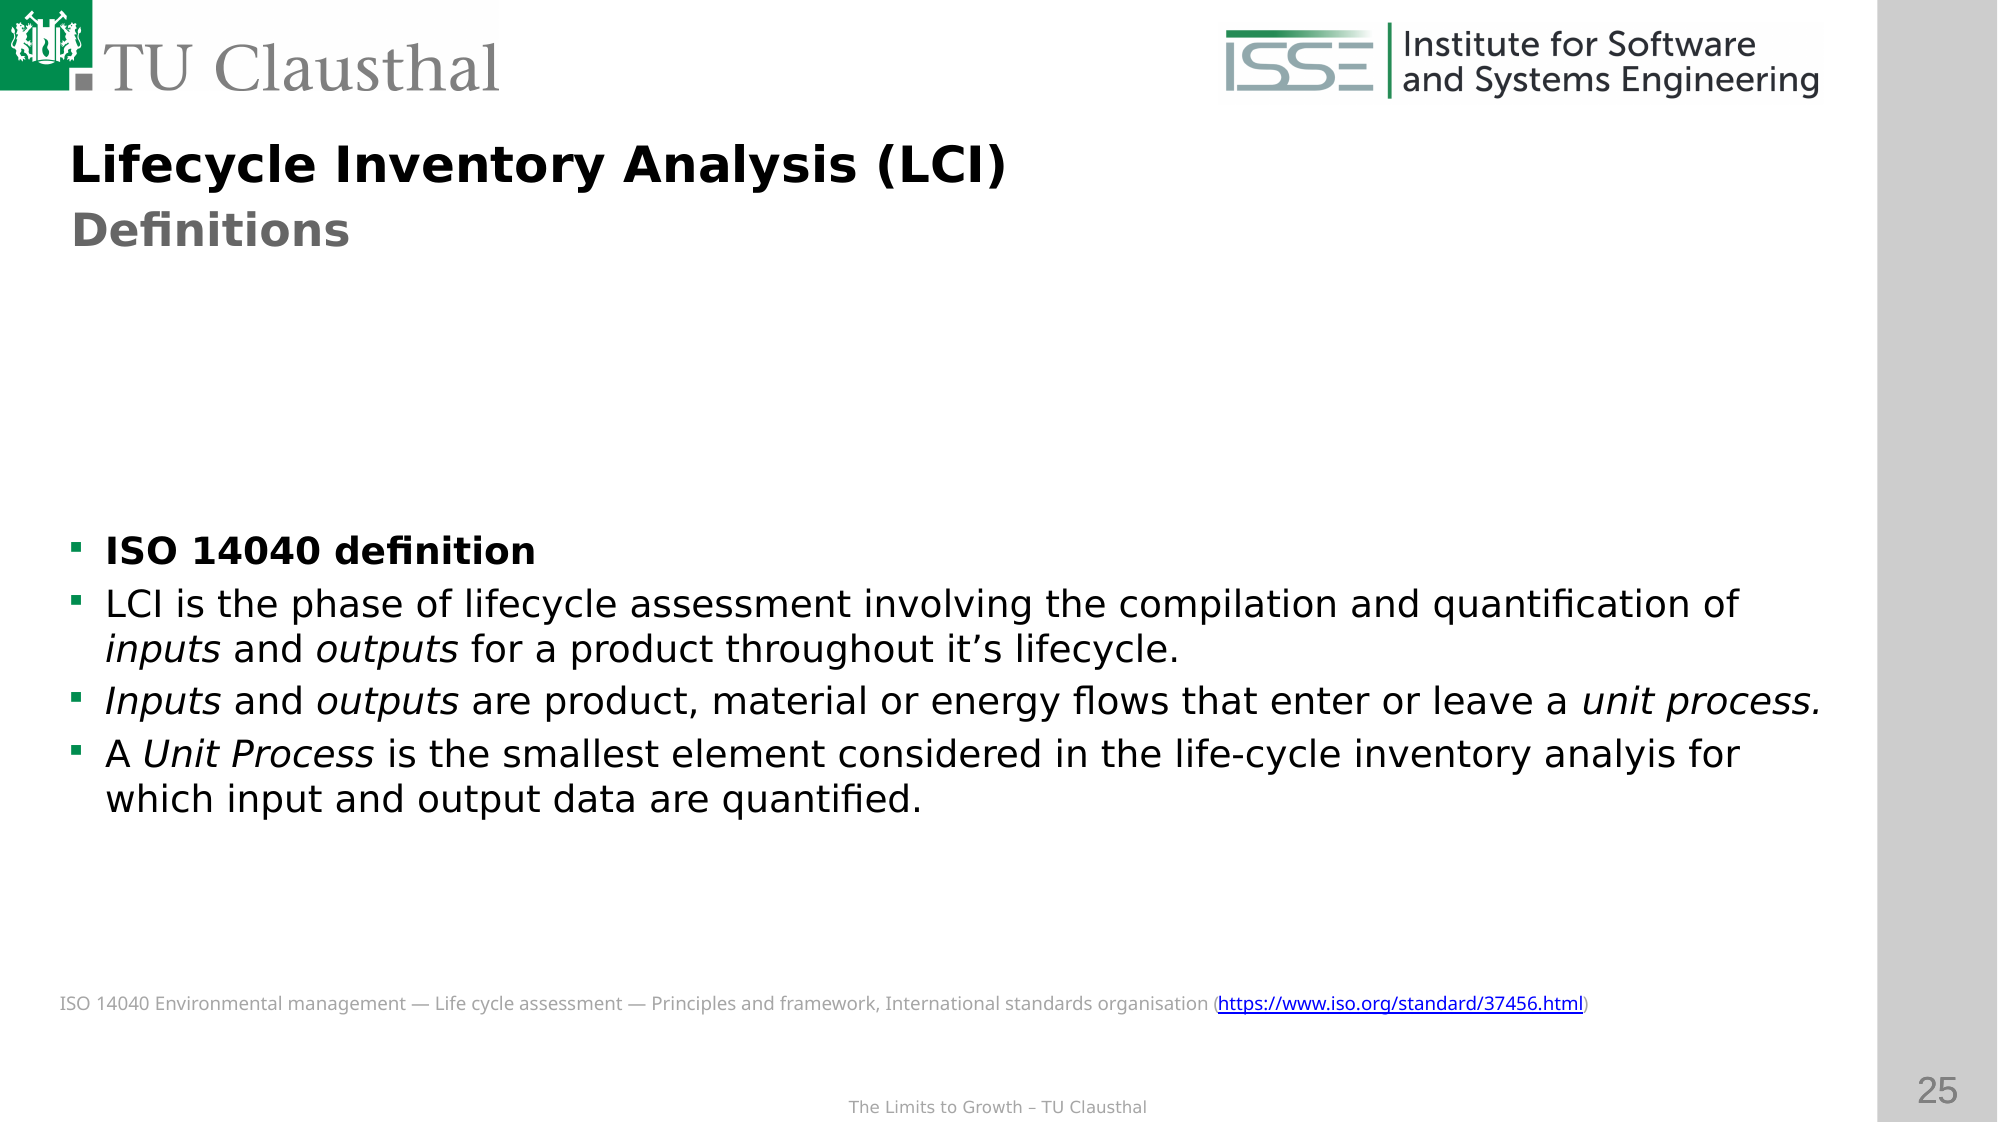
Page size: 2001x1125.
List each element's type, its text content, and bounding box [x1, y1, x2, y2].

text_box Definitions [70, 188, 1768, 262]
text_box Lifecycle Inventory Analysis (LCI) [54, 125, 1817, 206]
text_box ISO 14040 definition LCI is the phase of lifecycle assessment involving the compilation and quantification of inputs and outputs for a product throughout it’s lifecycle. Inputs and outputs are product, material or energy flows that enter or leave a unit process. A Unit Process is the smallest element considered in the life-cycle inventory analyis for which input and output data are quantified. [54, 262, 1875, 1033]
text_box ISO 14040 Environmental management — Life cycle assessment — Principles and framework, International standards organisation (https://www.iso.org/standard/37456.html) [44, 984, 1837, 1025]
picture [1218, 22, 1824, 105]
picture [0, 0, 499, 91]
